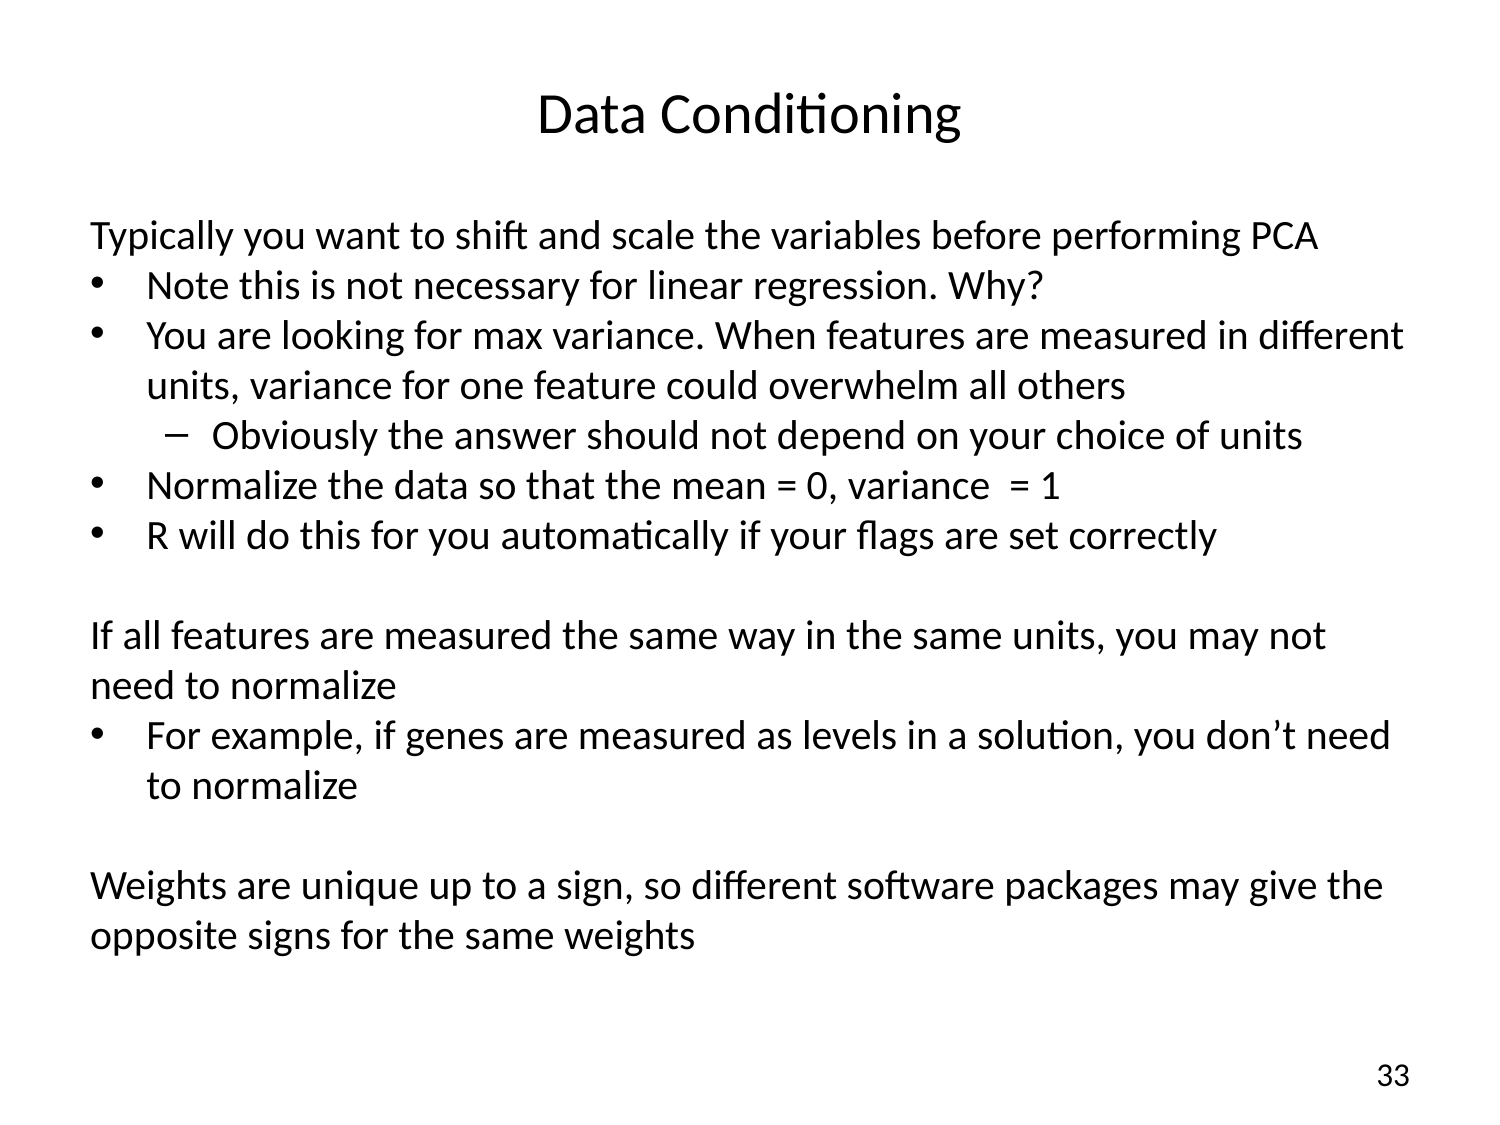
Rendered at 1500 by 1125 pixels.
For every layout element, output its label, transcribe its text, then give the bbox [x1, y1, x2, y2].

list Typically you want to shift and scale the variables before performing PCA Note this is not necessary for linear regression. Why? You are looking for max variance. When features are measured in different units, variance for one feature could overwhelm all others Obviously the answer should not depend on your choice of units Normalize the data so that the mean = 0, variance = 1 R will do this for you automatically if your flags are set correctly If all features are measured the same way in the same units, you may not need to normalize For example, if genes are measured as levels in a solution, you don’t need to normalize Weights are unique up to a sign, so different software packages may give the opposite signs for the same weights [75, 200, 1425, 1005]
slide_number 33 [1074, 1042, 1425, 1103]
title Data Conditioning [75, 45, 1425, 175]
